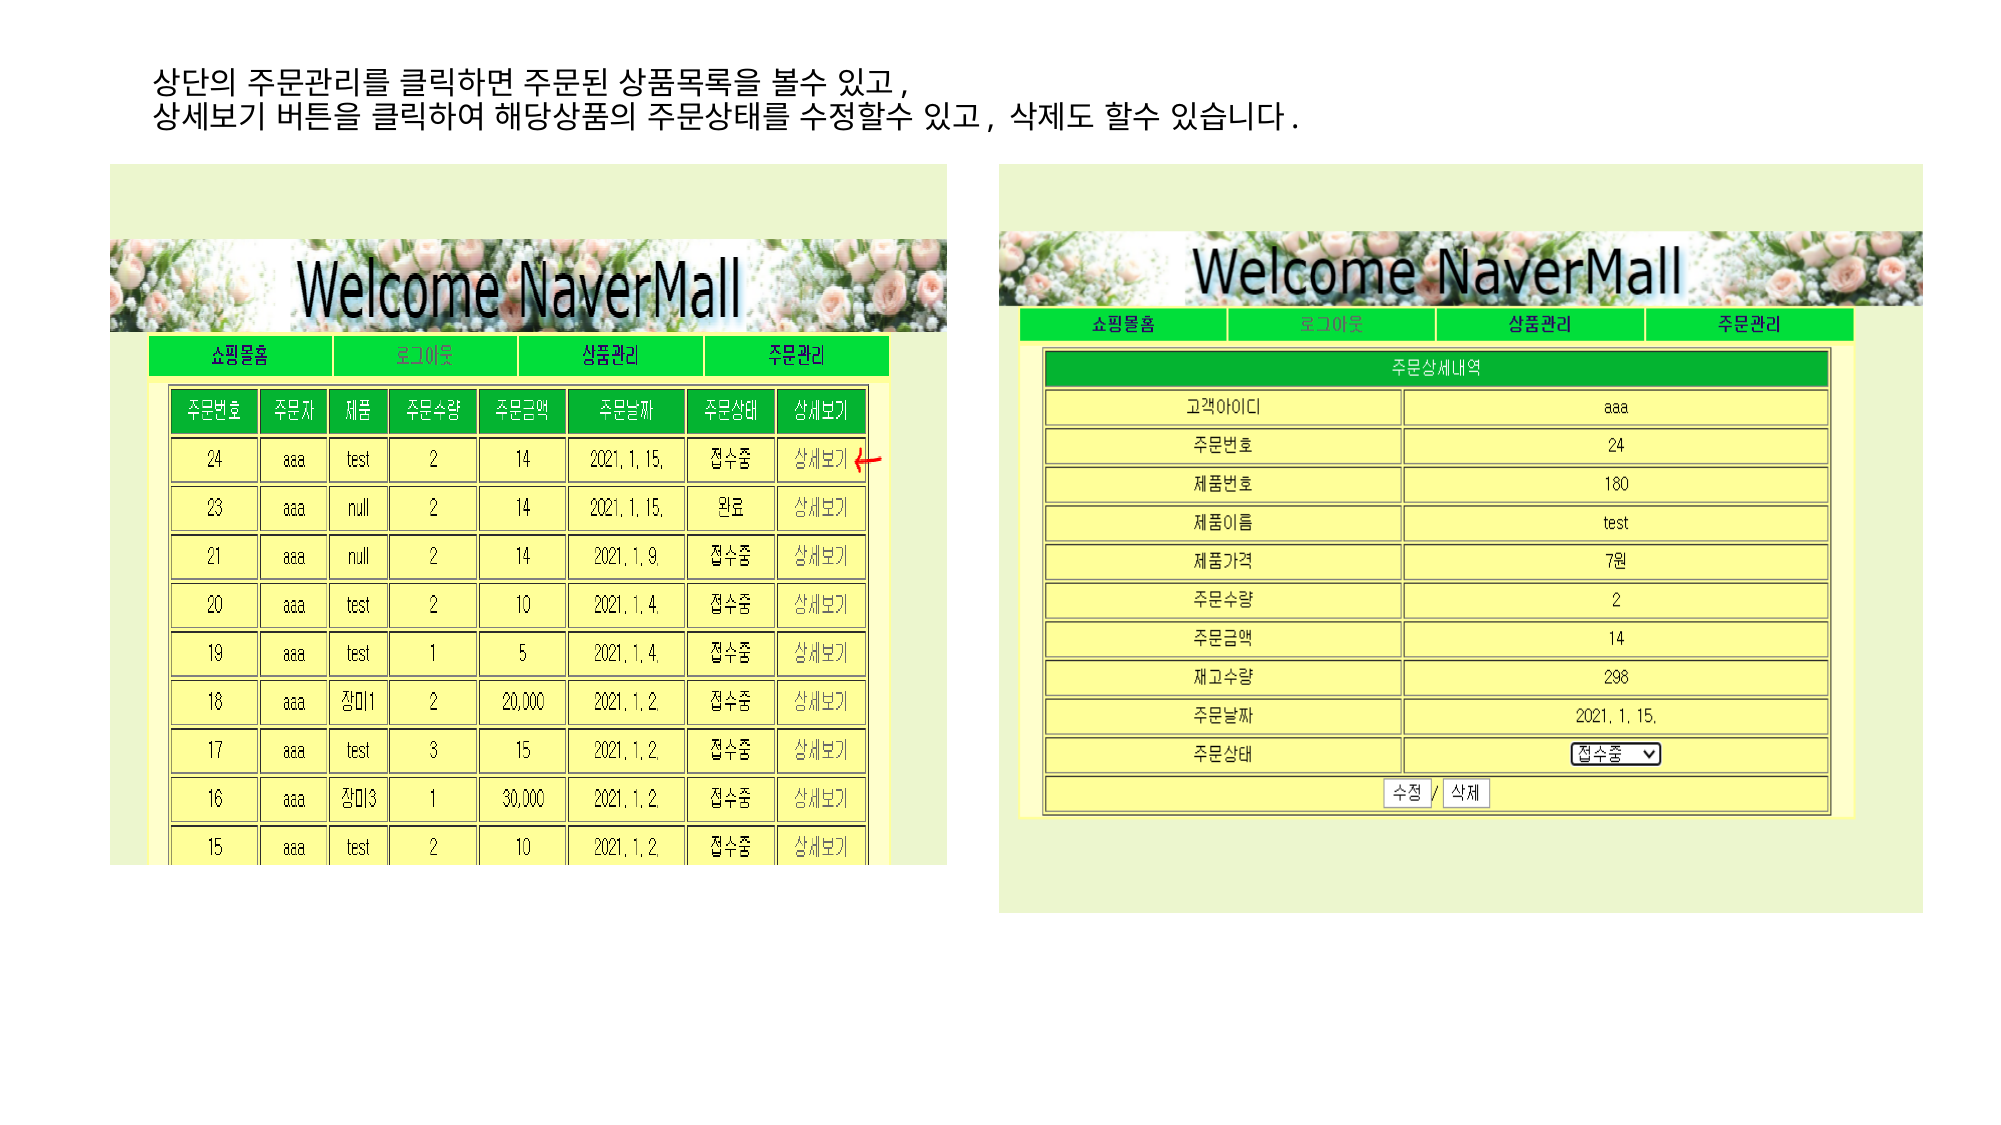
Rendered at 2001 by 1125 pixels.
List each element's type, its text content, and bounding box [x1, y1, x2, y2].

title 상단의 주문관리를 클릭하면 주문된 상품목록을 볼수 있고, 상세보기 버튼을 클릭하여 해당상품의 주문상태를 수정할수 있고, 삭제도 할수 있습니다. [137, 59, 1863, 143]
picture [999, 164, 1923, 913]
picture [110, 164, 947, 865]
